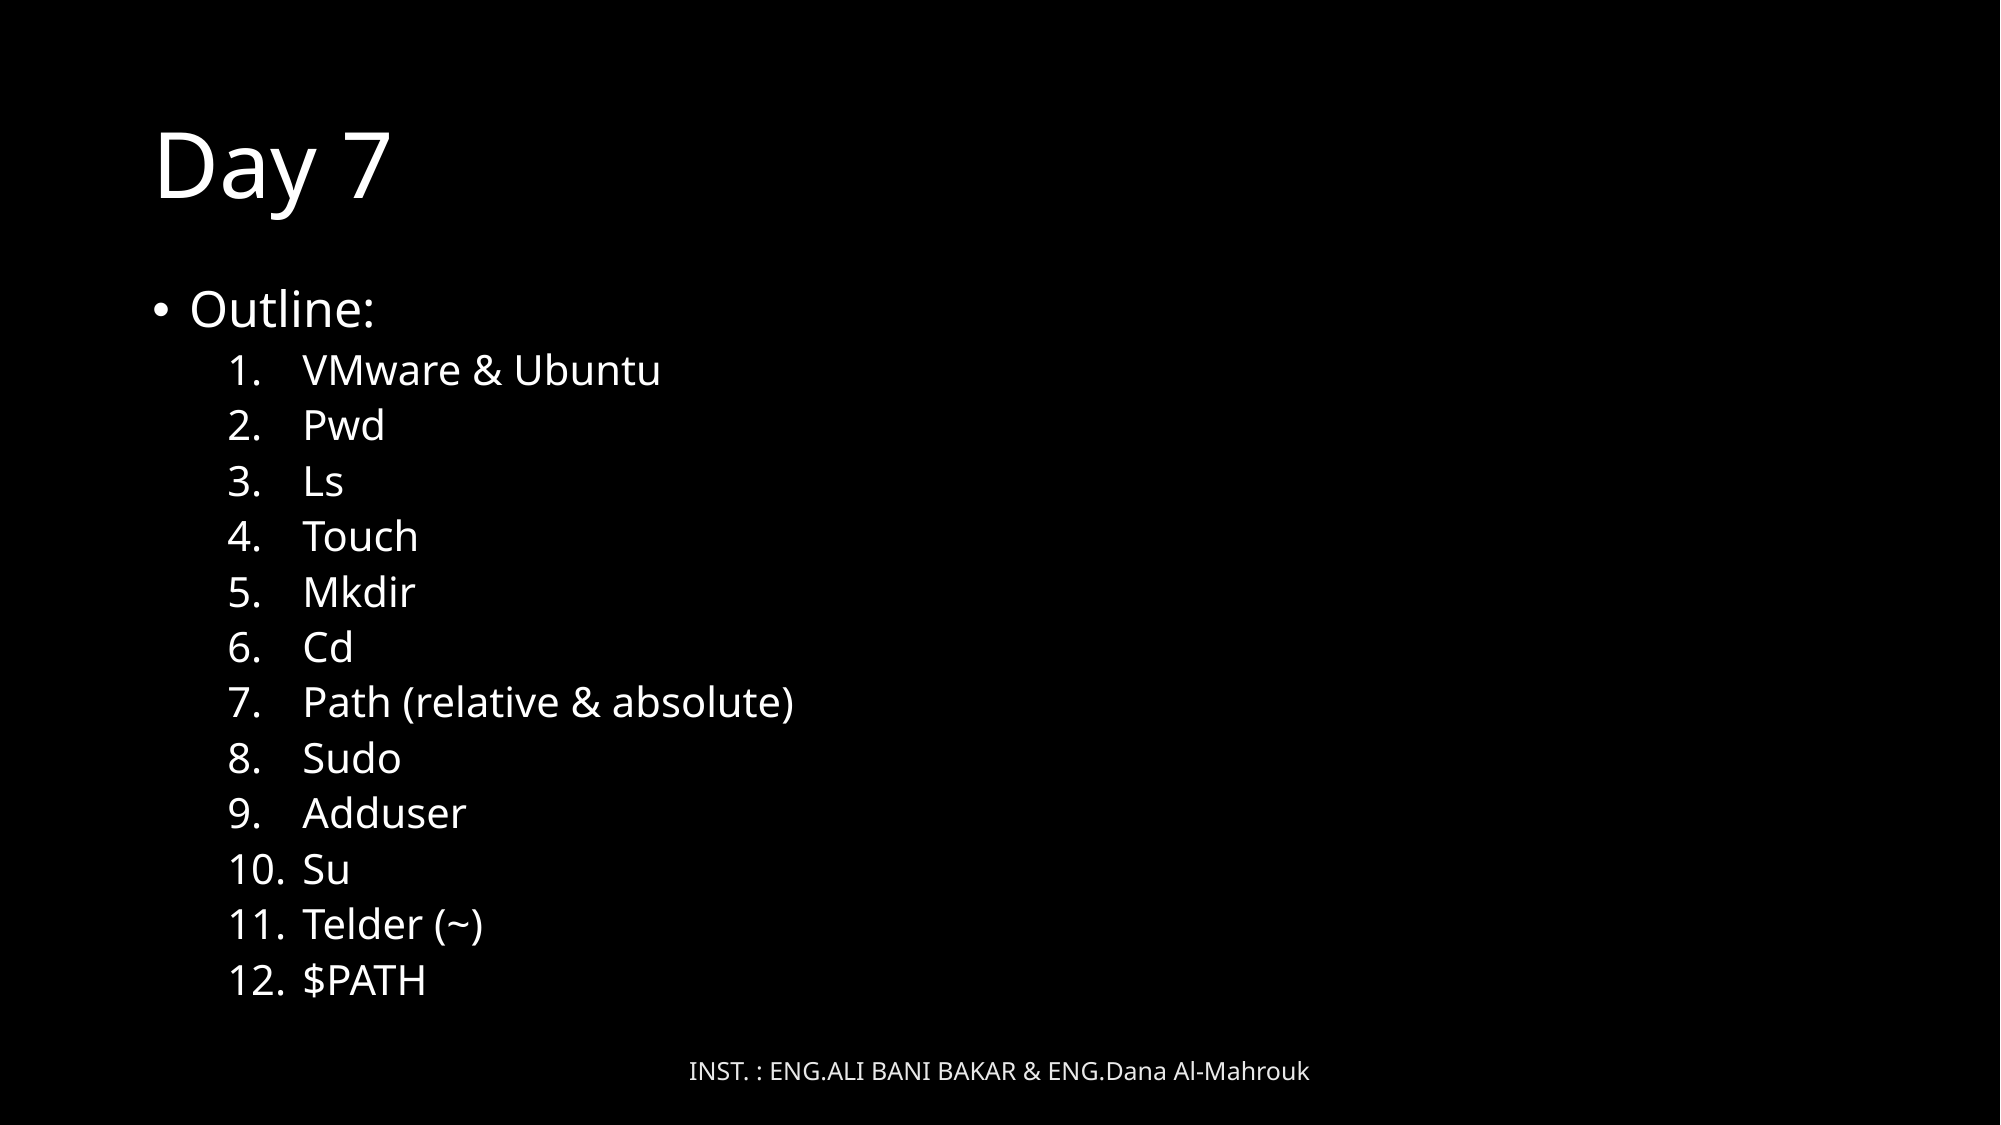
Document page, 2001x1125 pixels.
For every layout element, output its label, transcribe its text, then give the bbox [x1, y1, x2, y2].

footer INST. : ENG.ALI BANI BAKAR & ENG.Dana Al-Mahrouk [662, 1042, 1338, 1103]
title Day 7 [137, 59, 1863, 277]
list Outline: VMware & Ubuntu Pwd Ls Touch Mkdir Cd Path (relative & absolute) Sudo Adduser Su Telder (~) $PATH [137, 277, 1863, 1091]
